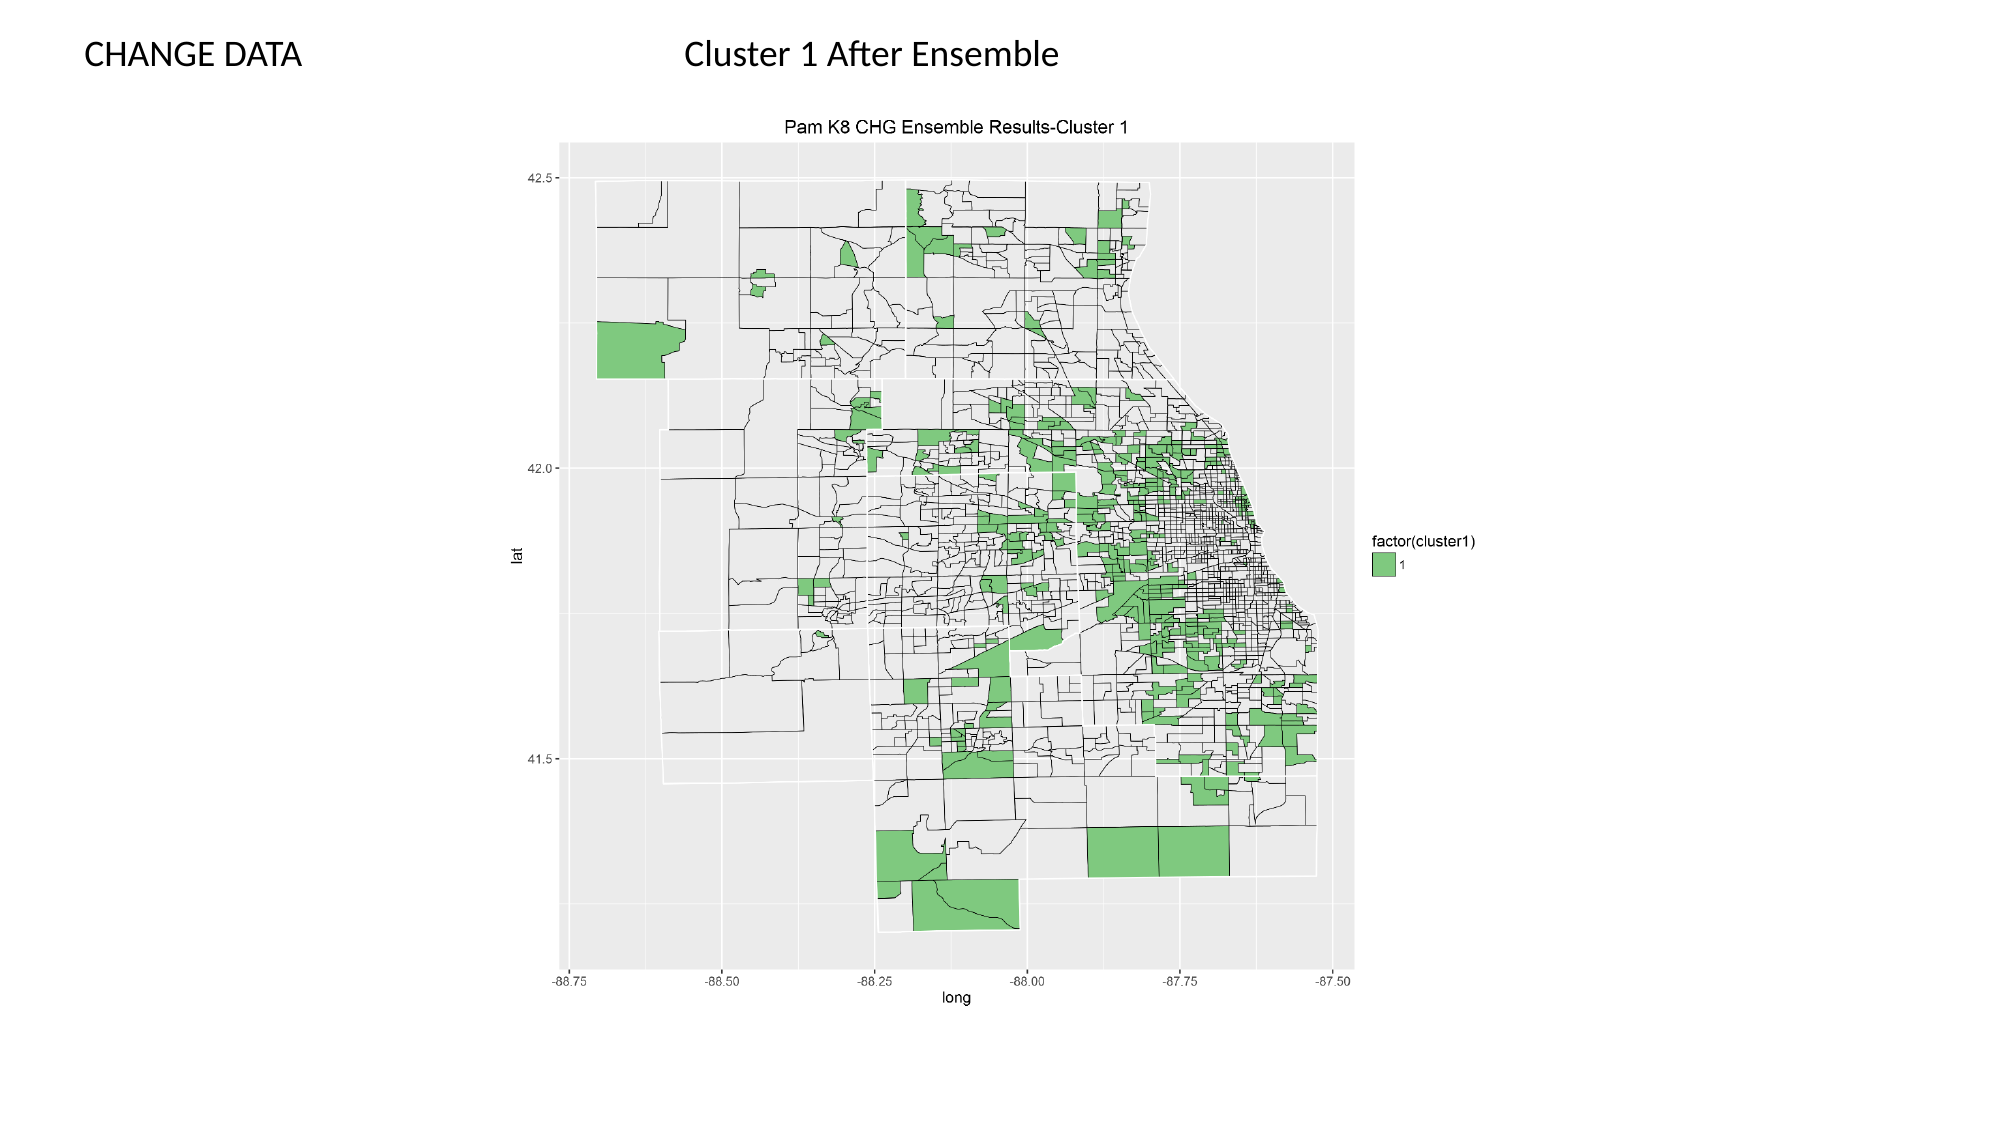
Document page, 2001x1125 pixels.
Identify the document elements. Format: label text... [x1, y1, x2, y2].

text_box CHANGE DATA Cluster 1 After Ensemble [69, 21, 1811, 82]
picture [499, 112, 1500, 1013]
